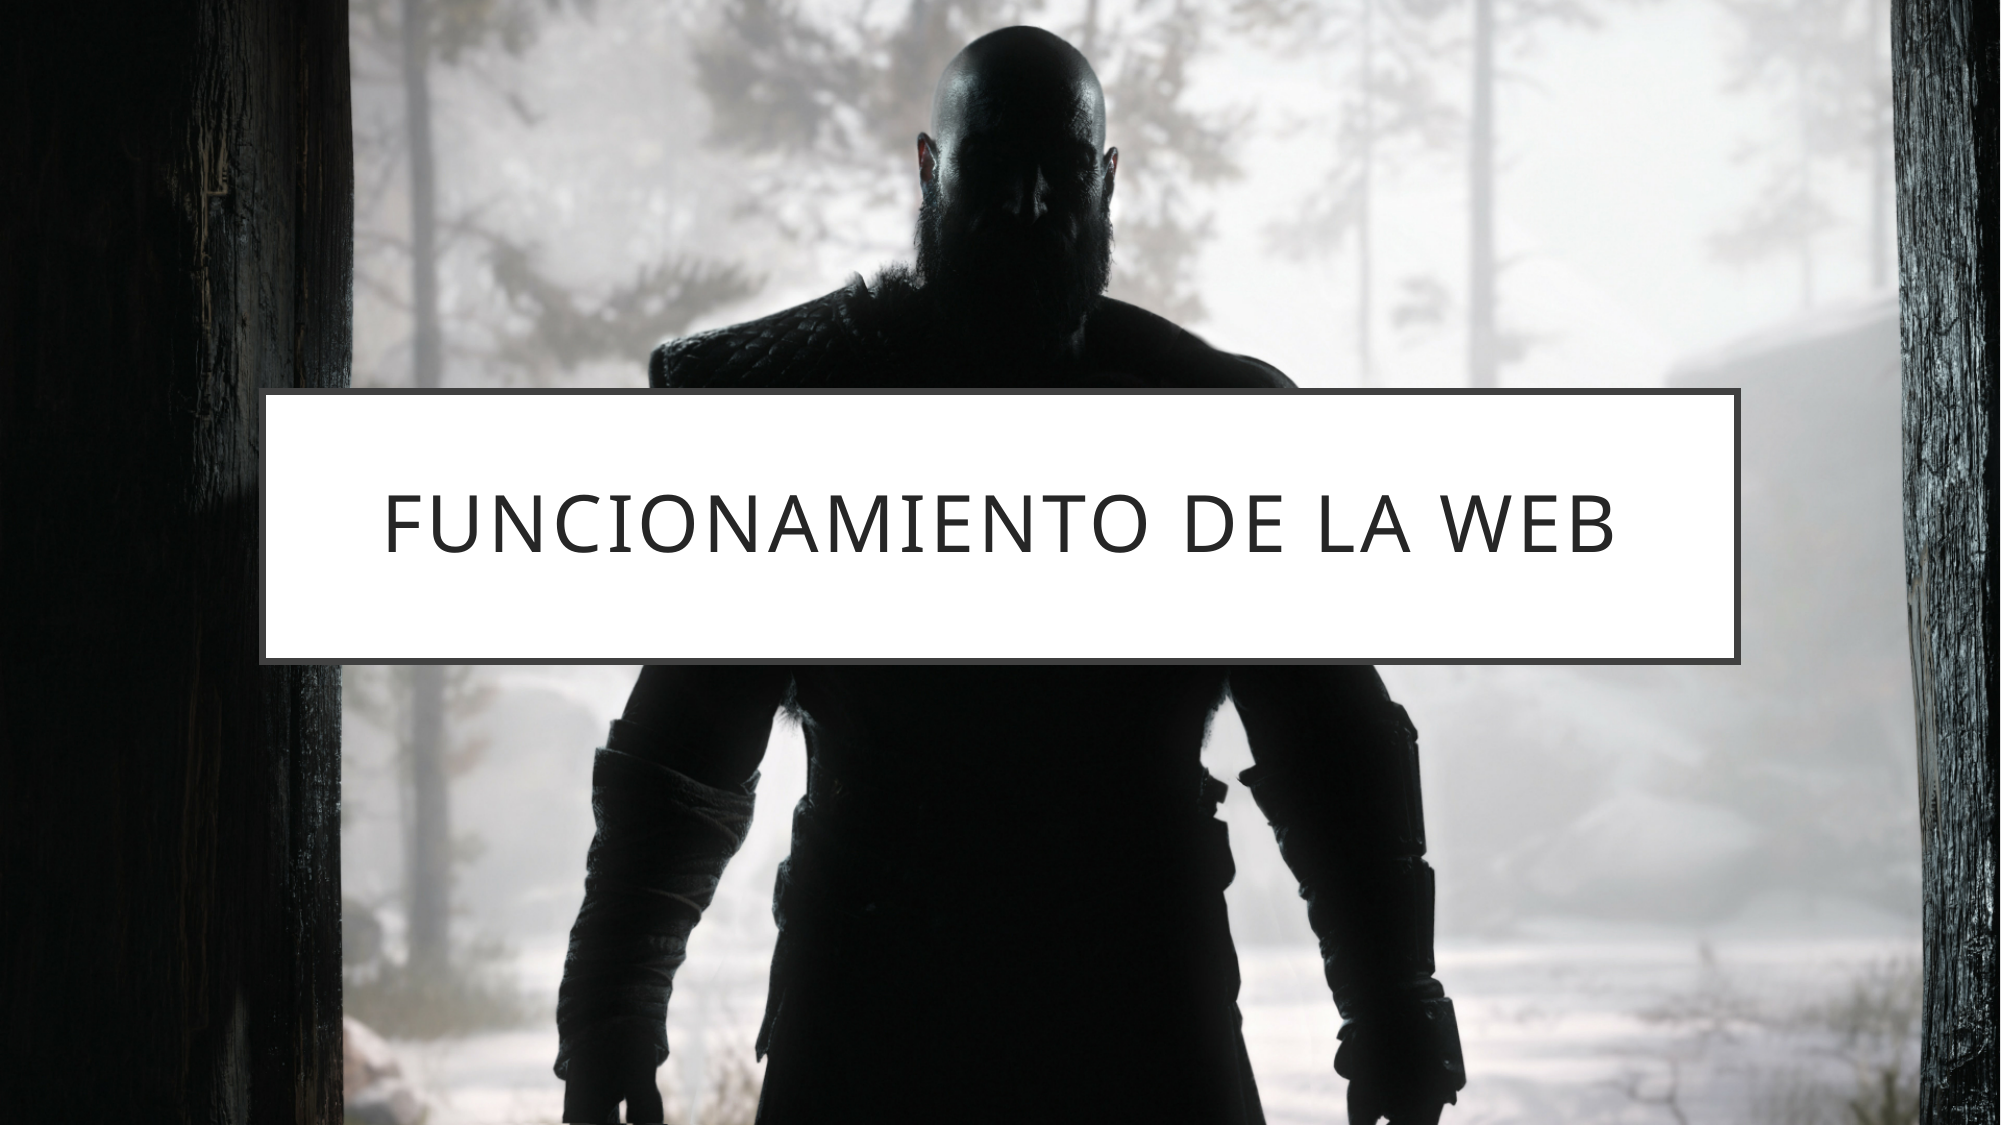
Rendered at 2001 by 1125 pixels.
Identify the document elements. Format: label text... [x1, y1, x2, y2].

title Funcionamiento de la web [259, 388, 1741, 665]
picture [0, 0, 2001, 1125]
